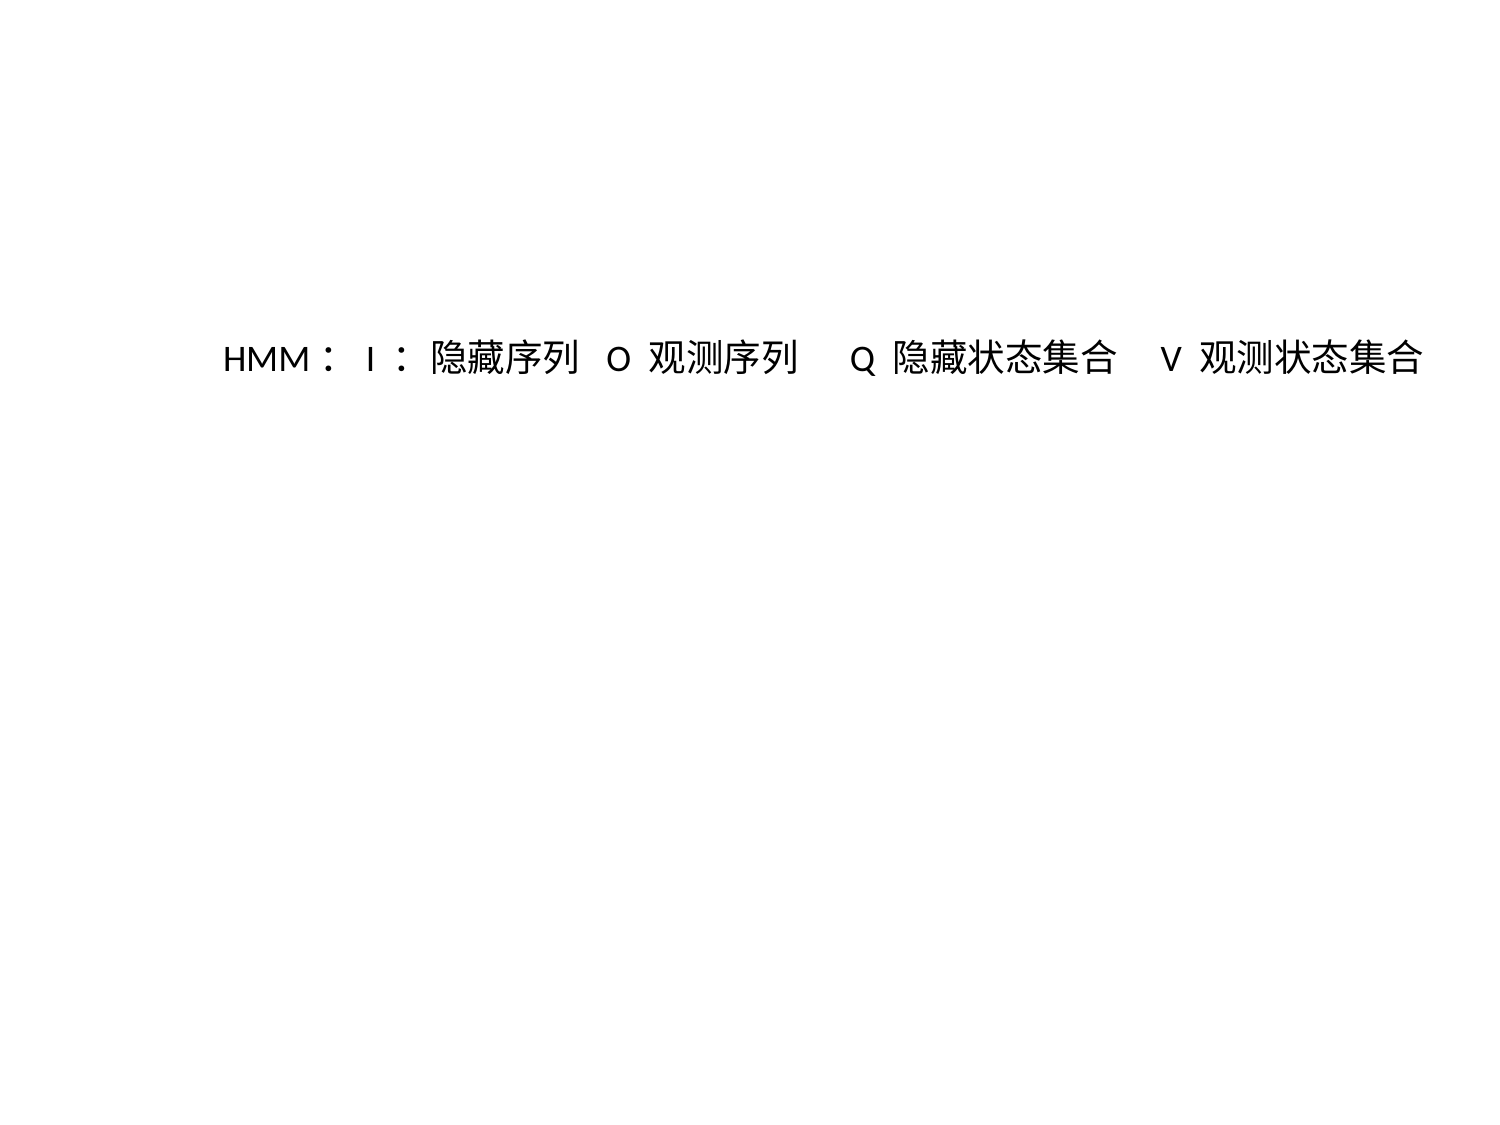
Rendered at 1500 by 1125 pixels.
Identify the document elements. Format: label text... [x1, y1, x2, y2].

text_box HMM：I ：隐藏序列 O 观测序列 Q 隐藏状态集合 V 观测状态集合 [208, 326, 1440, 386]
